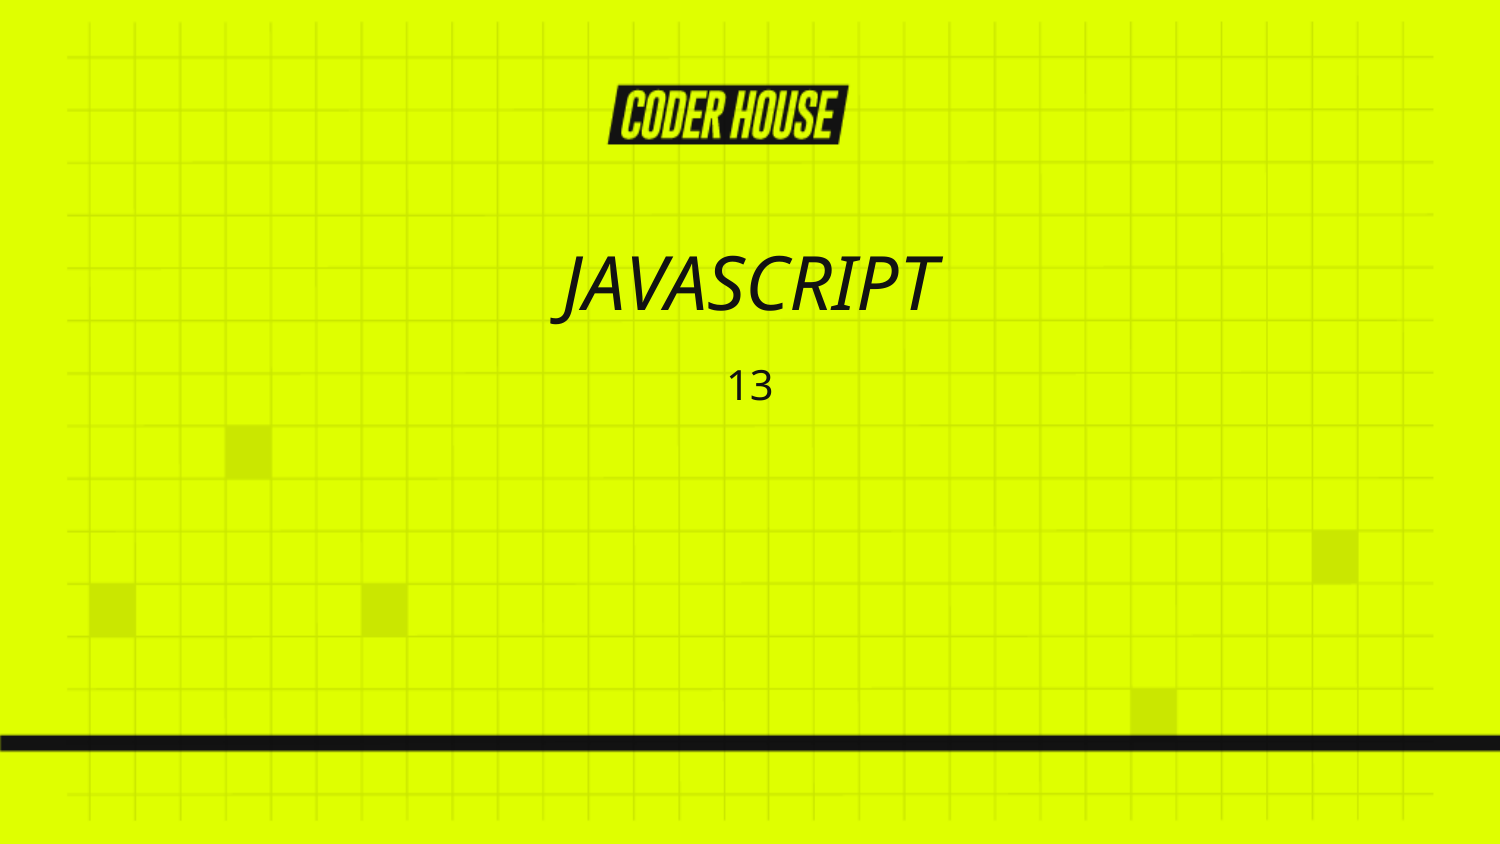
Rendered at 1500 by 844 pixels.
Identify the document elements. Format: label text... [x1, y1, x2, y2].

picture [0, 0, 1500, 844]
text_box [115, 718, 400, 797]
text_box JAVASCRIPT [336, 220, 1163, 325]
text_box 13 [366, 370, 1134, 449]
